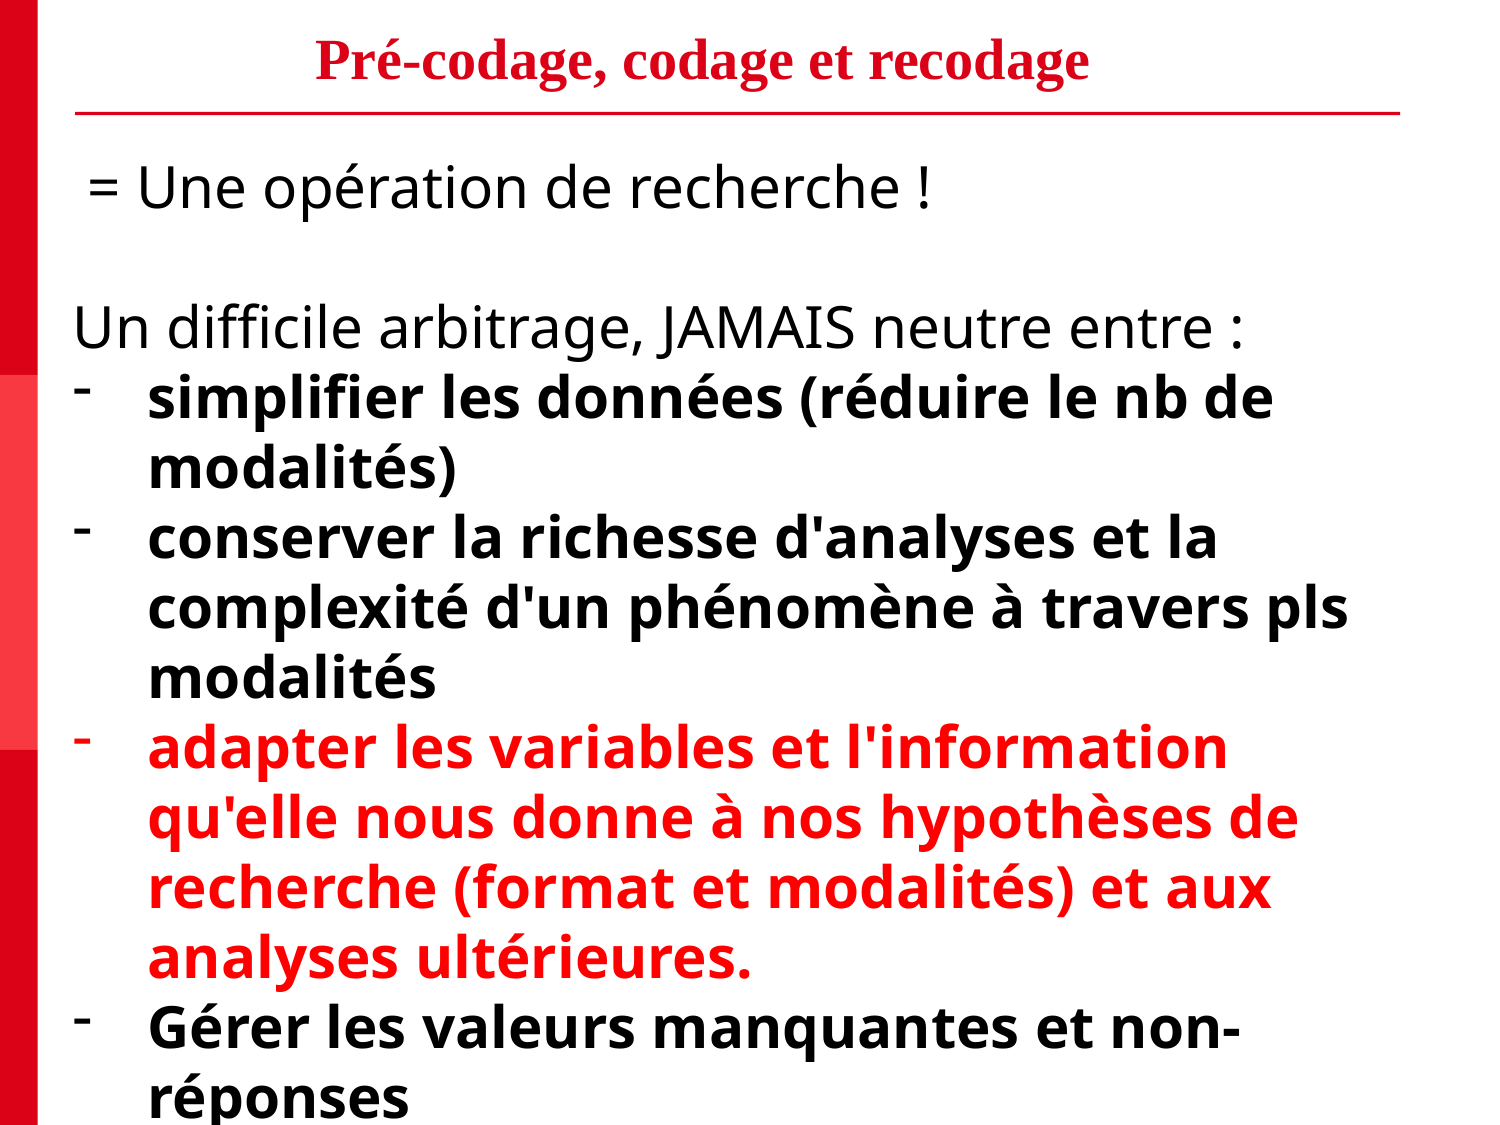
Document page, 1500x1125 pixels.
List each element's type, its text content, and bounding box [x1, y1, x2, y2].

list = Une opération de recherche ! Un difficile arbitrage, JAMAIS neutre entre : simplifier les données (réduire le nb de modalités) conserver la richesse d'analyses et la complexité d'un phénomène à travers pls modalités adapter les variables et l'information qu'elle nous donne à nos hypothèses de recherche (format et modalités) et aux analyses ultérieures. Gérer les valeurs manquantes et non-réponses Résoudre les pbs d’effectifs (fiabilité statistique) Exemples : ‘l’euroscepticisme’, ‘les citoyens/candidats de gauche’, l’abstention, ‘être écolo’. [72, 149, 1430, 1125]
title Pré-codage, codage et recodage [315, 20, 1185, 92]
